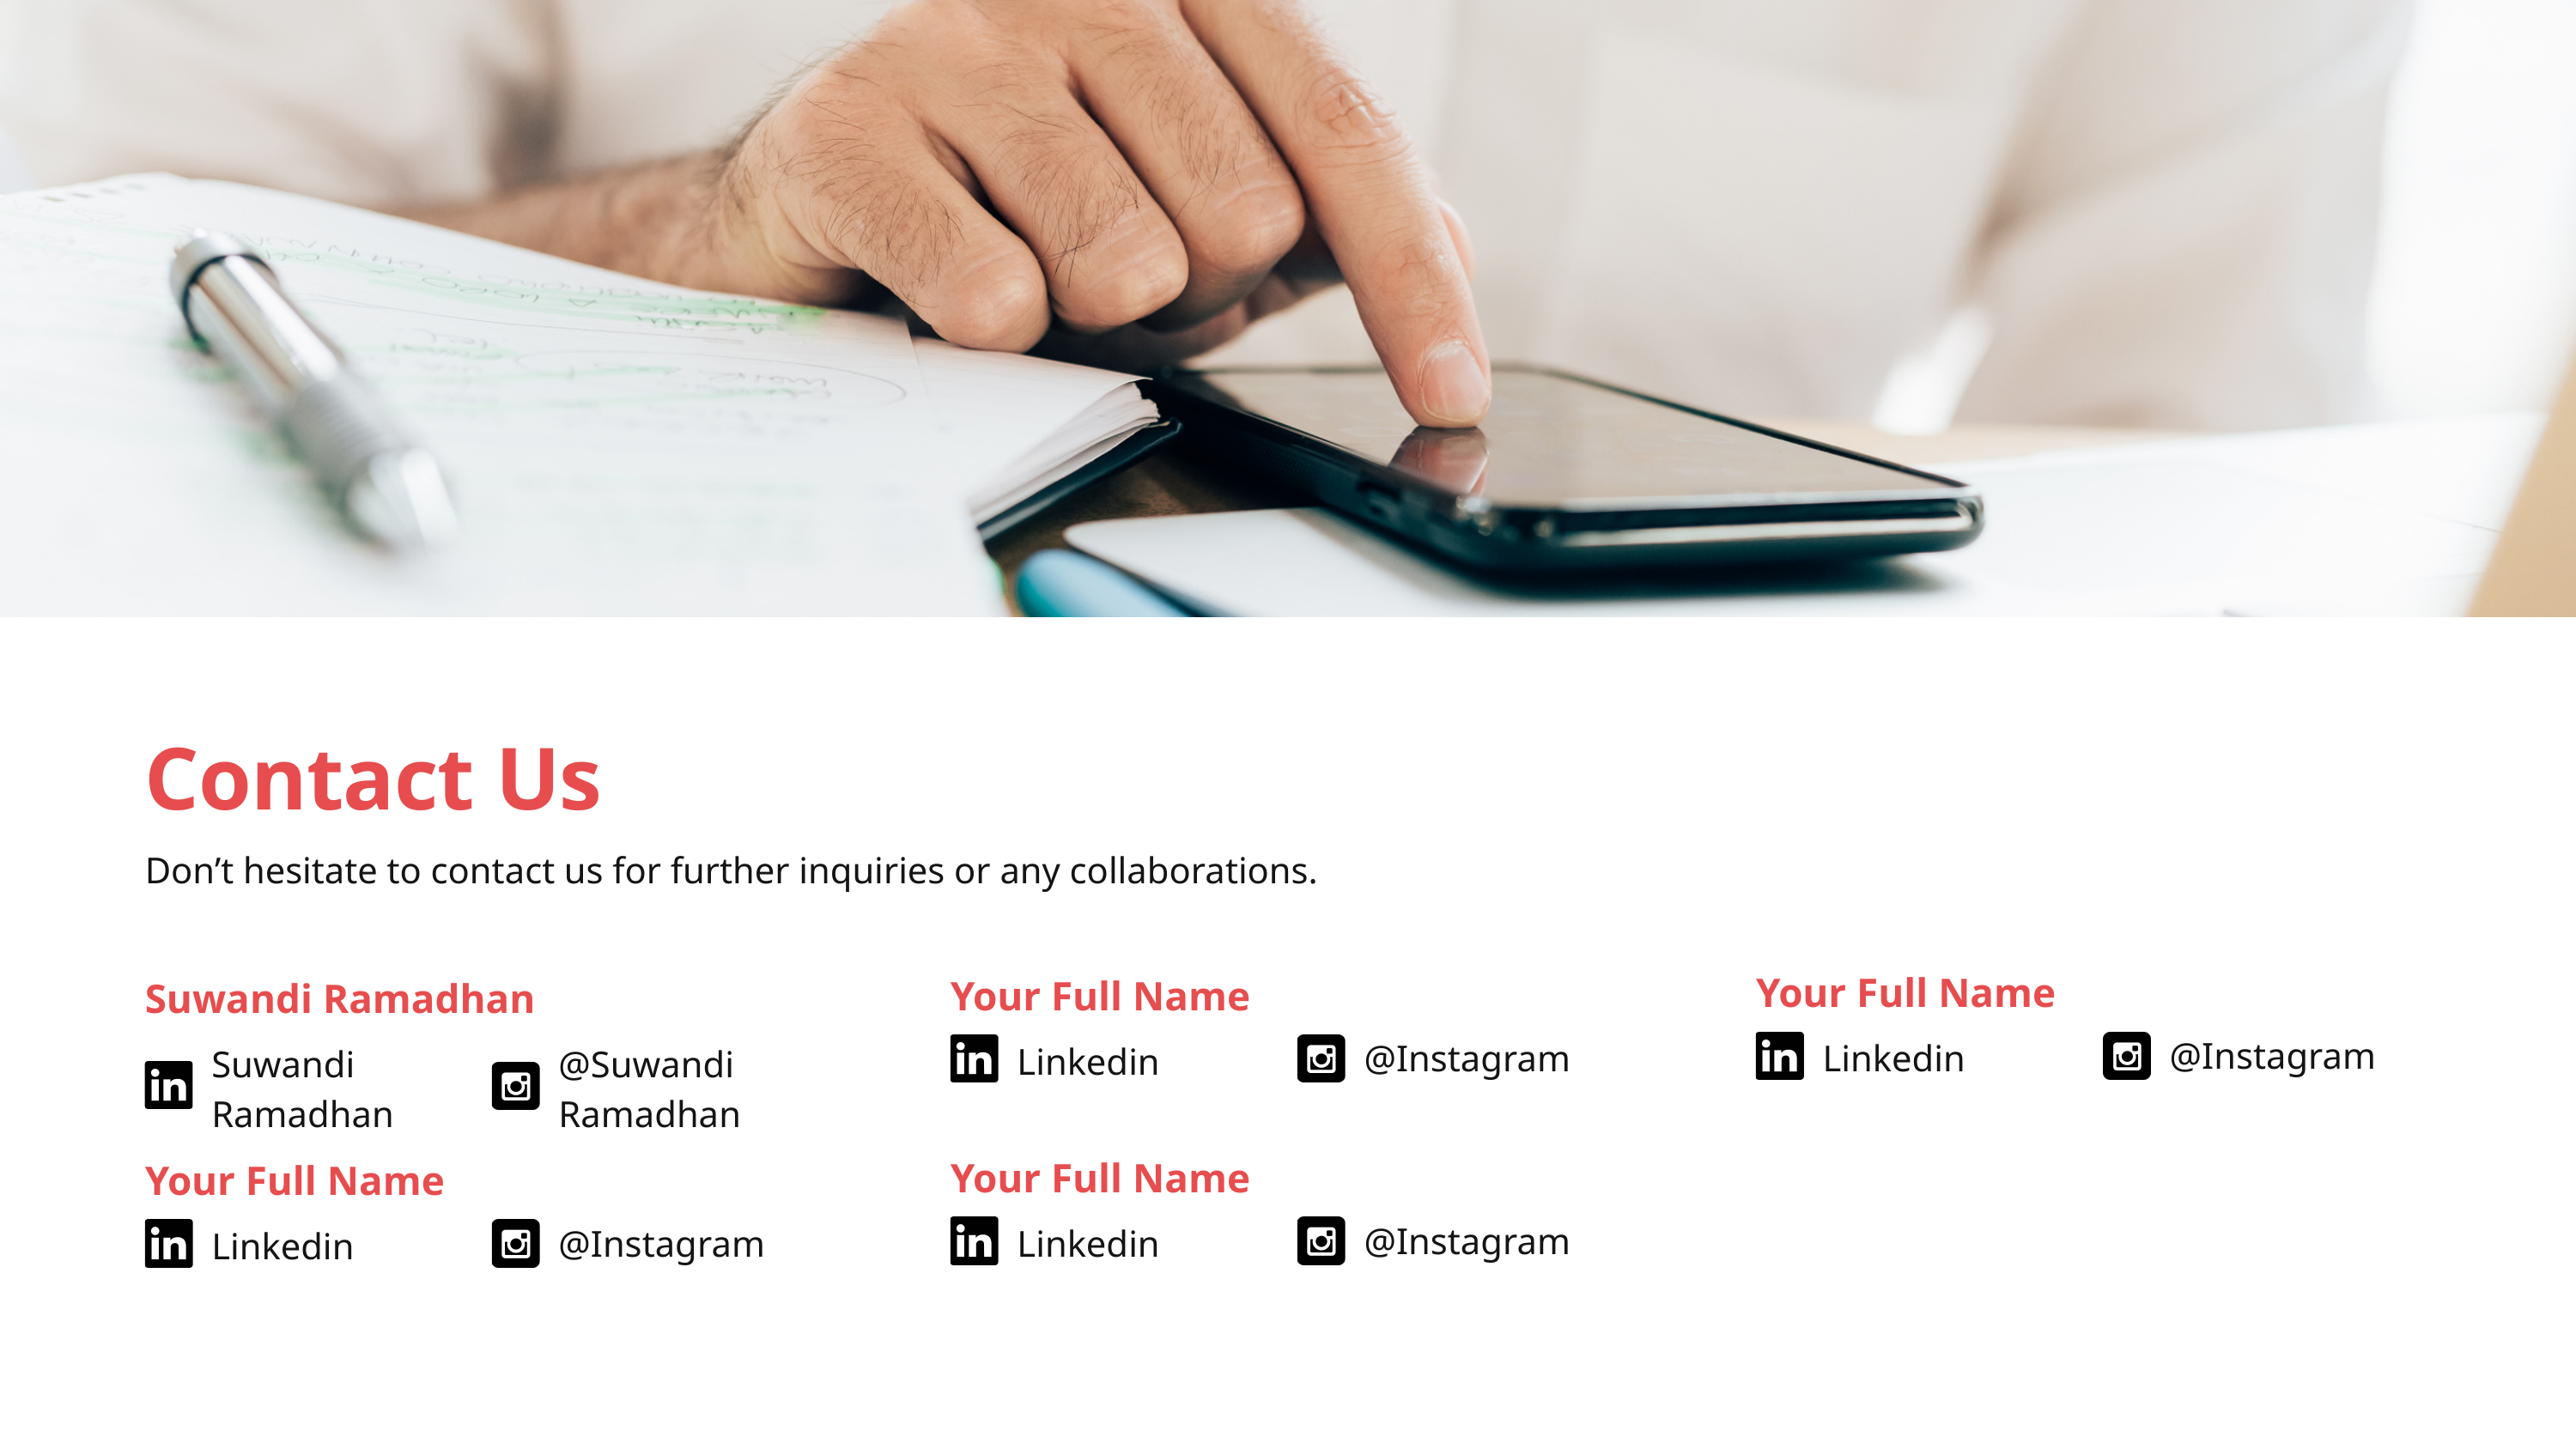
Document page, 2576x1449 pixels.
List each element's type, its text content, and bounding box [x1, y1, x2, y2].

text_box Suwandi Ramadhan [144, 966, 577, 1022]
text_box [491, 1219, 540, 1268]
text_box @Instagram [558, 1214, 820, 1264]
text_box Contact Us [144, 732, 1224, 828]
text_box @Instagram [1364, 1211, 1626, 1262]
text_box Suwandi Ramadhan [211, 1034, 473, 1135]
text_box @Instagram [2169, 1026, 2432, 1077]
text_box @Instagram [1364, 1028, 1626, 1080]
text_box [950, 1216, 999, 1265]
text_box [0, 0, 2576, 617]
text_box Don’t hesitate to contact us for further inquiries or any collaborations. [144, 840, 1918, 891]
text_box Linkedin [1017, 1214, 1279, 1264]
text_box [2103, 1032, 2151, 1080]
text_box @Suwandi Ramadhan [558, 1034, 820, 1135]
text_box [491, 1062, 540, 1111]
text_box Linkedin [1017, 1032, 1279, 1082]
text_box Linkedin [1822, 1028, 2085, 1080]
text_box [1755, 1032, 1804, 1080]
text_box [144, 1219, 193, 1268]
text_box [144, 1061, 193, 1110]
text_box Your Full Name [1755, 960, 2085, 1016]
text_box Your Full Name [144, 1148, 473, 1203]
text_box [1297, 1034, 1346, 1083]
text_box Linkedin [211, 1216, 473, 1267]
text_box [950, 1034, 999, 1083]
text_box Your Full Name [950, 963, 1279, 1019]
text_box [1297, 1216, 1346, 1265]
text_box Your Full Name [950, 1145, 1279, 1201]
